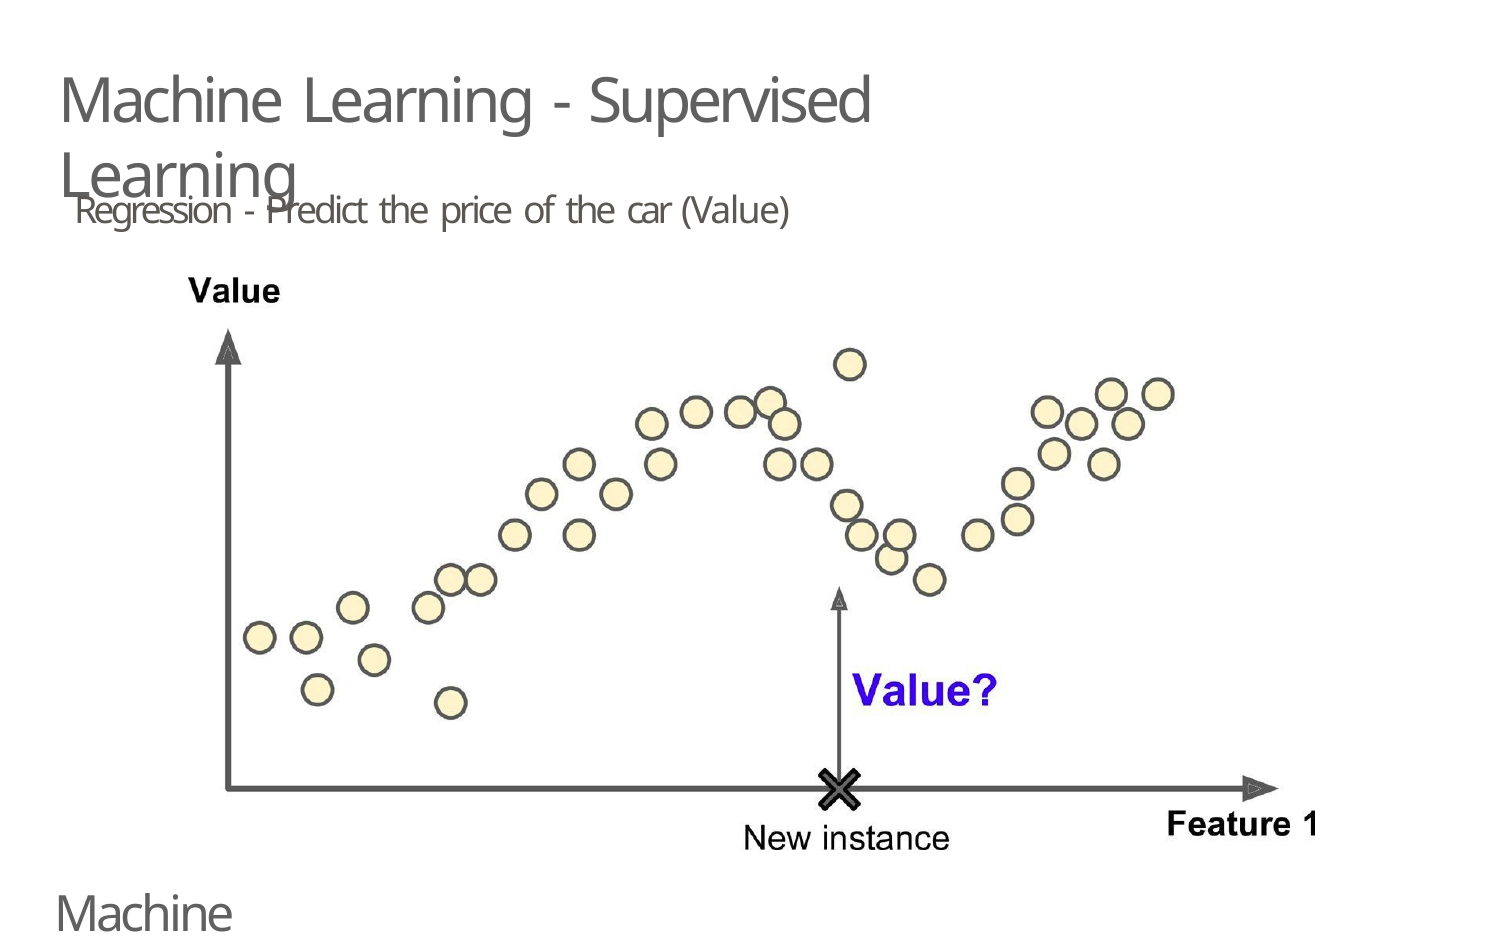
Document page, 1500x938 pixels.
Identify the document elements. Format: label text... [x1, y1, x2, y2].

picture [187, 276, 1316, 851]
text_box Regression - Predict the price of the car (Value) [72, 183, 911, 231]
text_box Machine Learning - Supervised Learning [56, 58, 1061, 211]
footer Machine Learning [52, 876, 410, 938]
